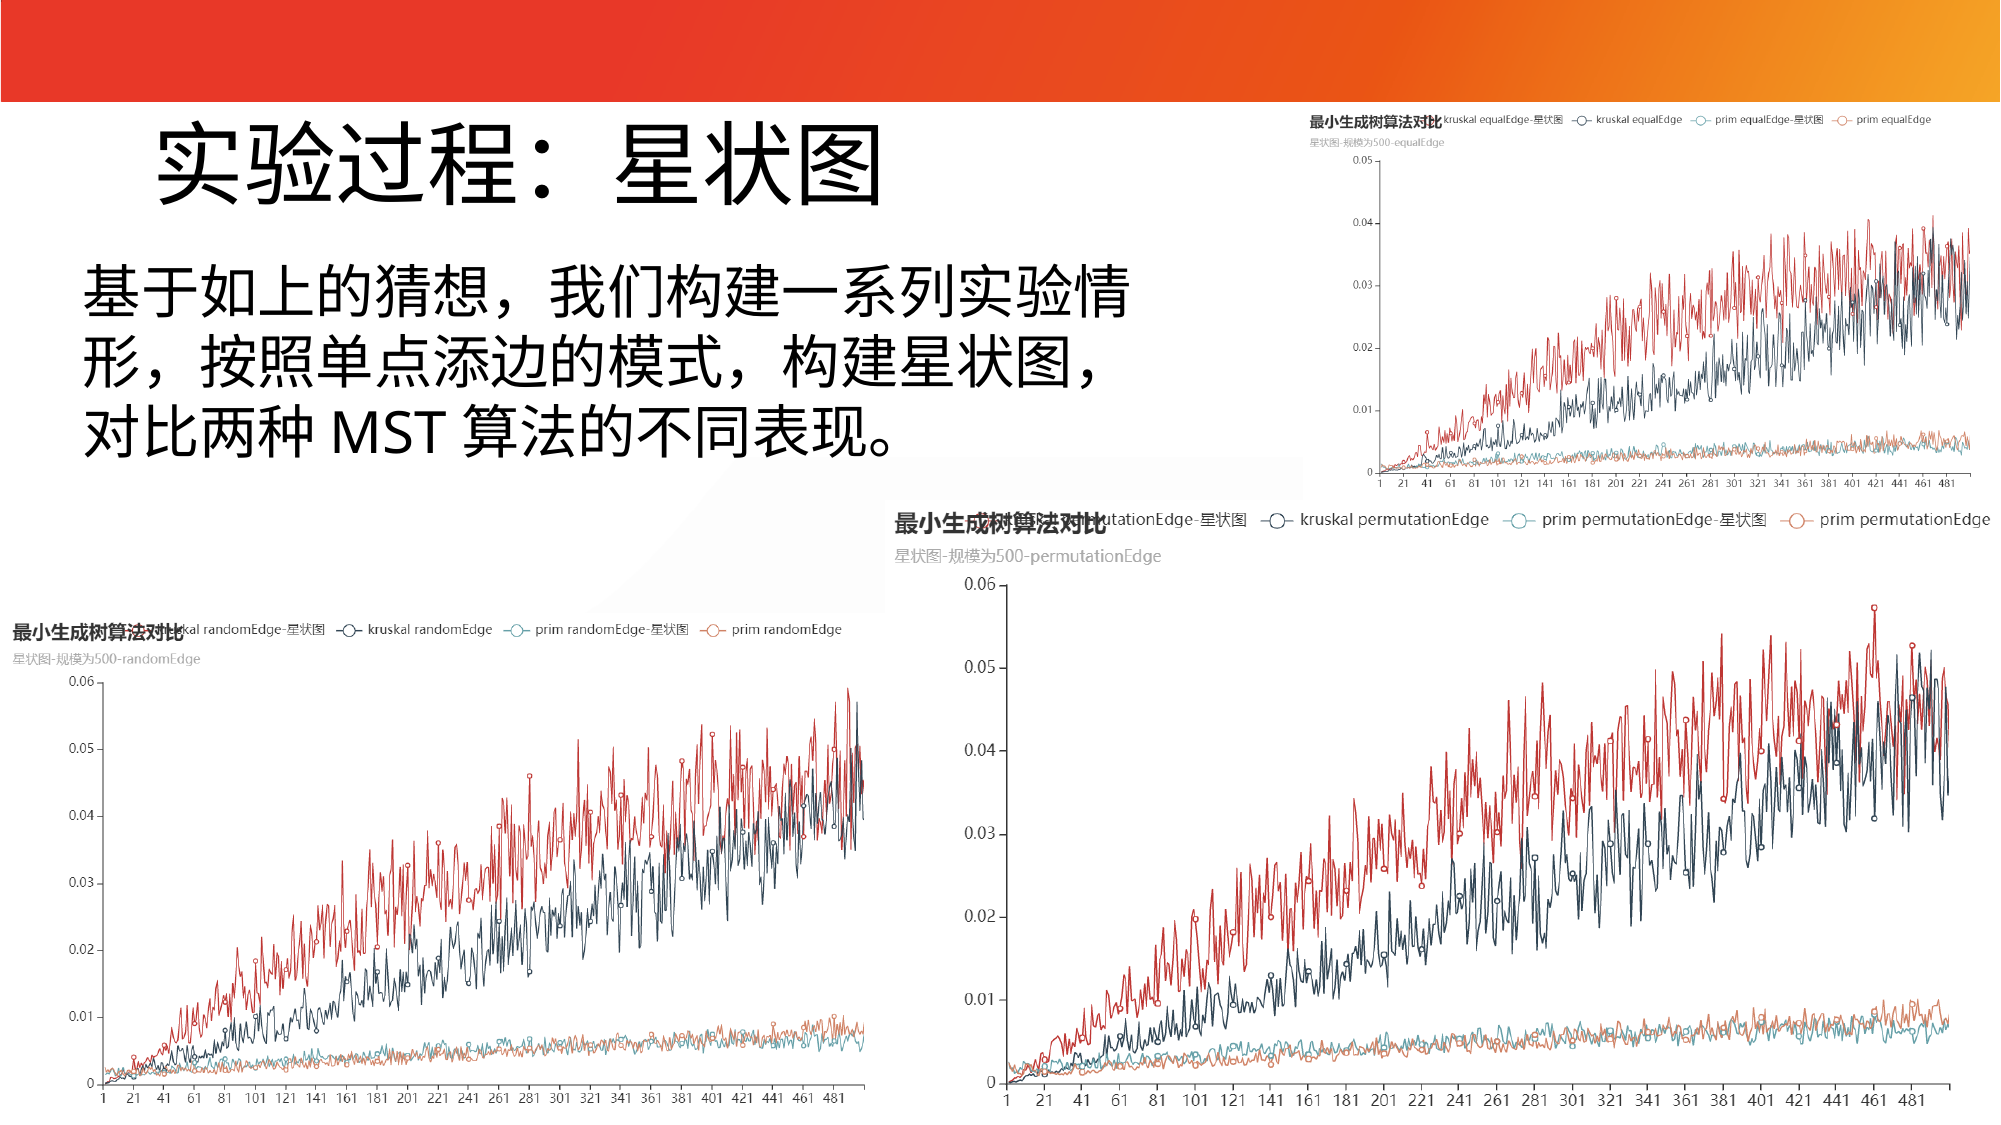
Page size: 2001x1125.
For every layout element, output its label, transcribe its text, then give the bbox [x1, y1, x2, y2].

picture [0, 0, 2000, 102]
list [1303, 108, 1989, 500]
title 实验过程：星状图 [137, 59, 1863, 278]
picture [0, 457, 2000, 1125]
text_box 基于如上的猜想，我们构建一系列实验情形，按照单点添边的模式，构建星状图，对比两种MST算法的不同表现。 [68, 247, 1183, 473]
